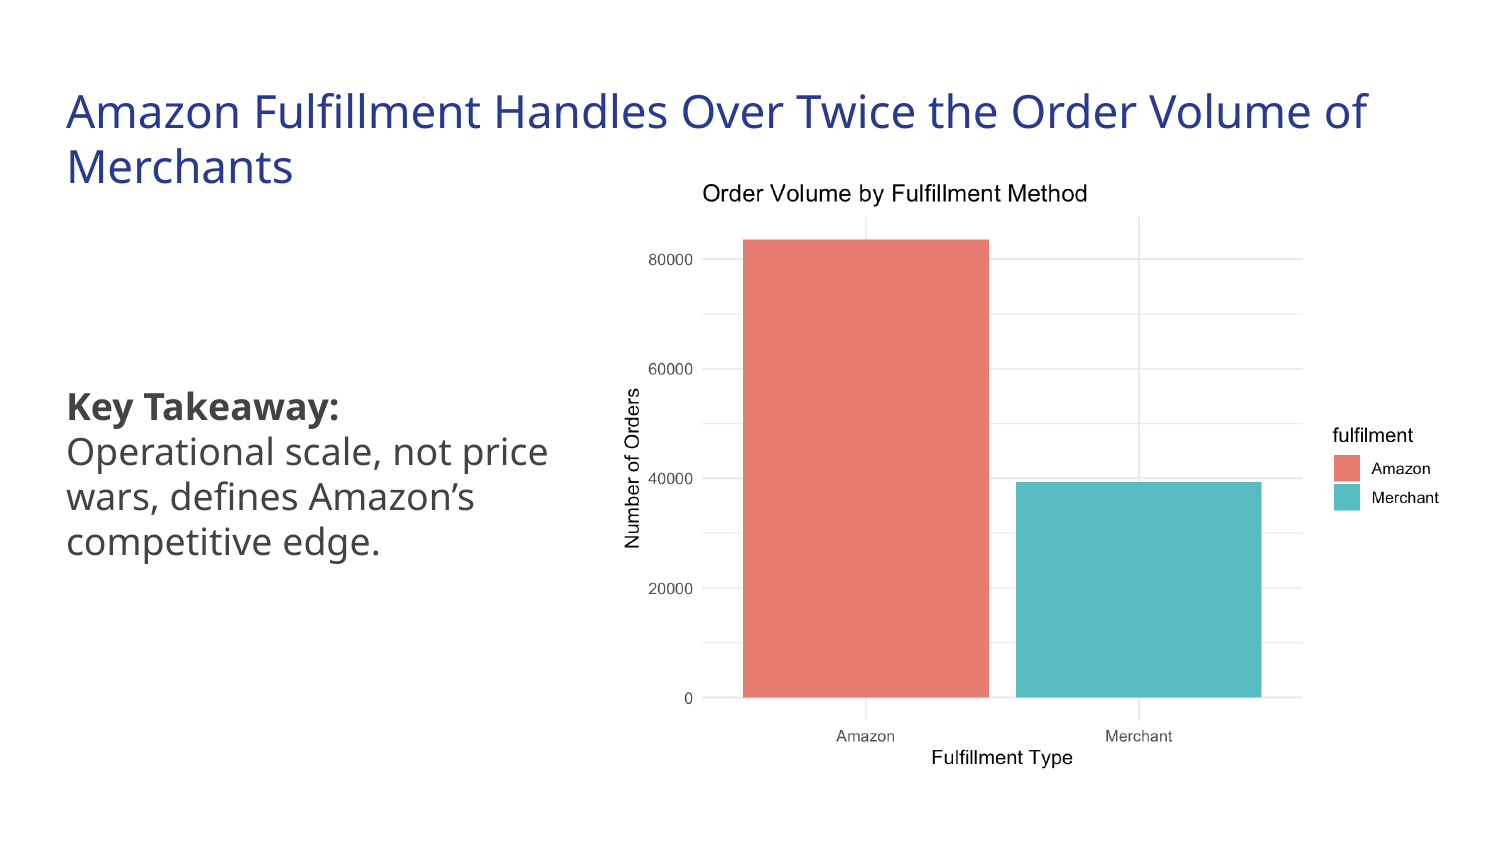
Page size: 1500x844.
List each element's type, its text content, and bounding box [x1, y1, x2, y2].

picture [573, 166, 1500, 779]
title Amazon Fulfillment Handles Over Twice the Order Volume of Merchants [51, 67, 1449, 167]
text_box Key Takeaway: Operational scale, not price wars, defines Amazon’s competitive edge. [51, 367, 589, 844]
